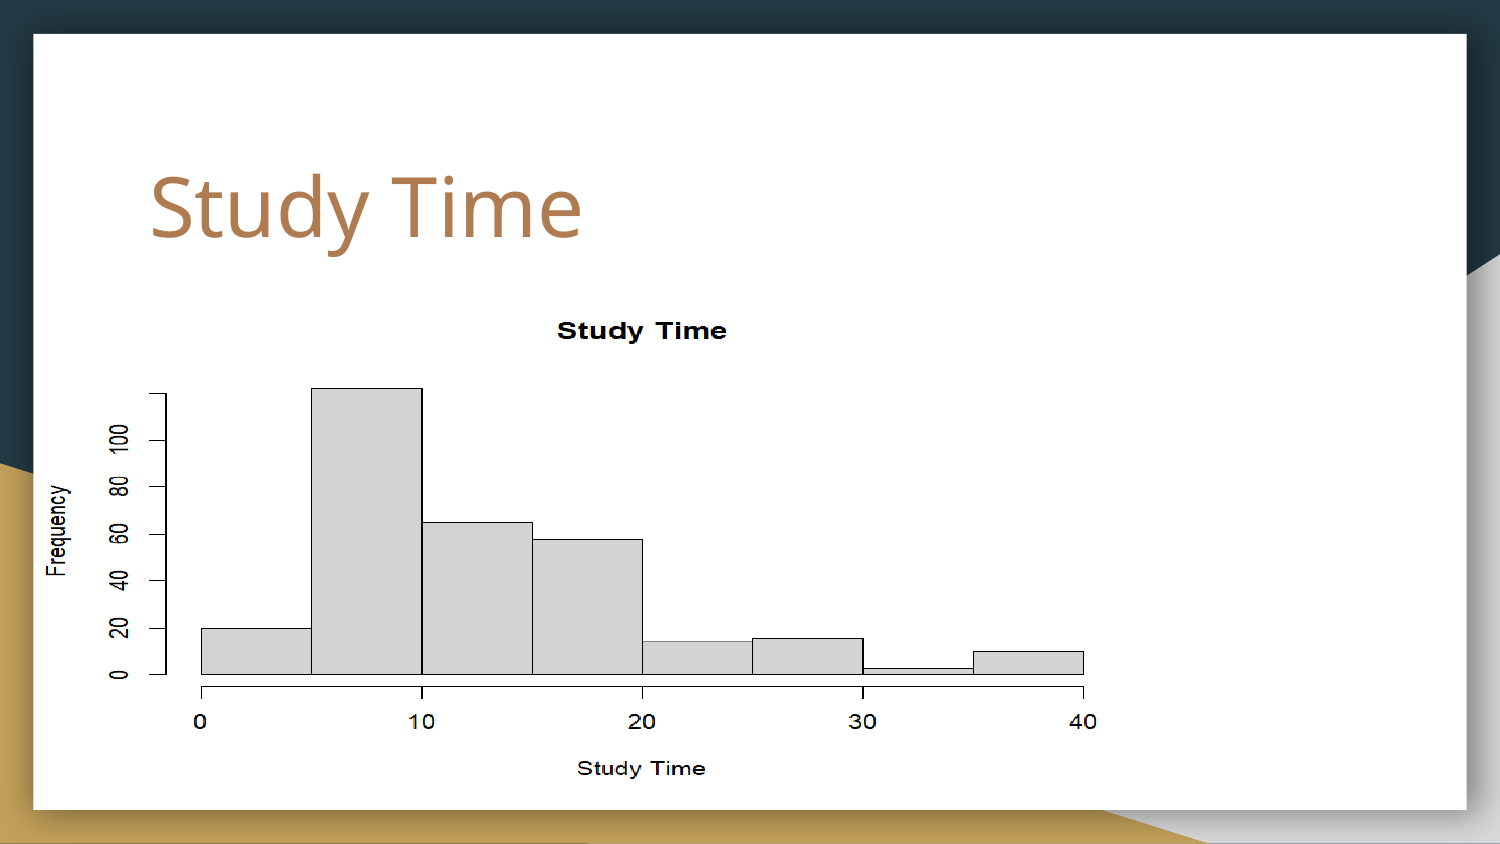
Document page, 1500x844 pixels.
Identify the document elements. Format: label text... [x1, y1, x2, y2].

picture [36, 281, 1186, 806]
title Study Time [134, 138, 1366, 296]
